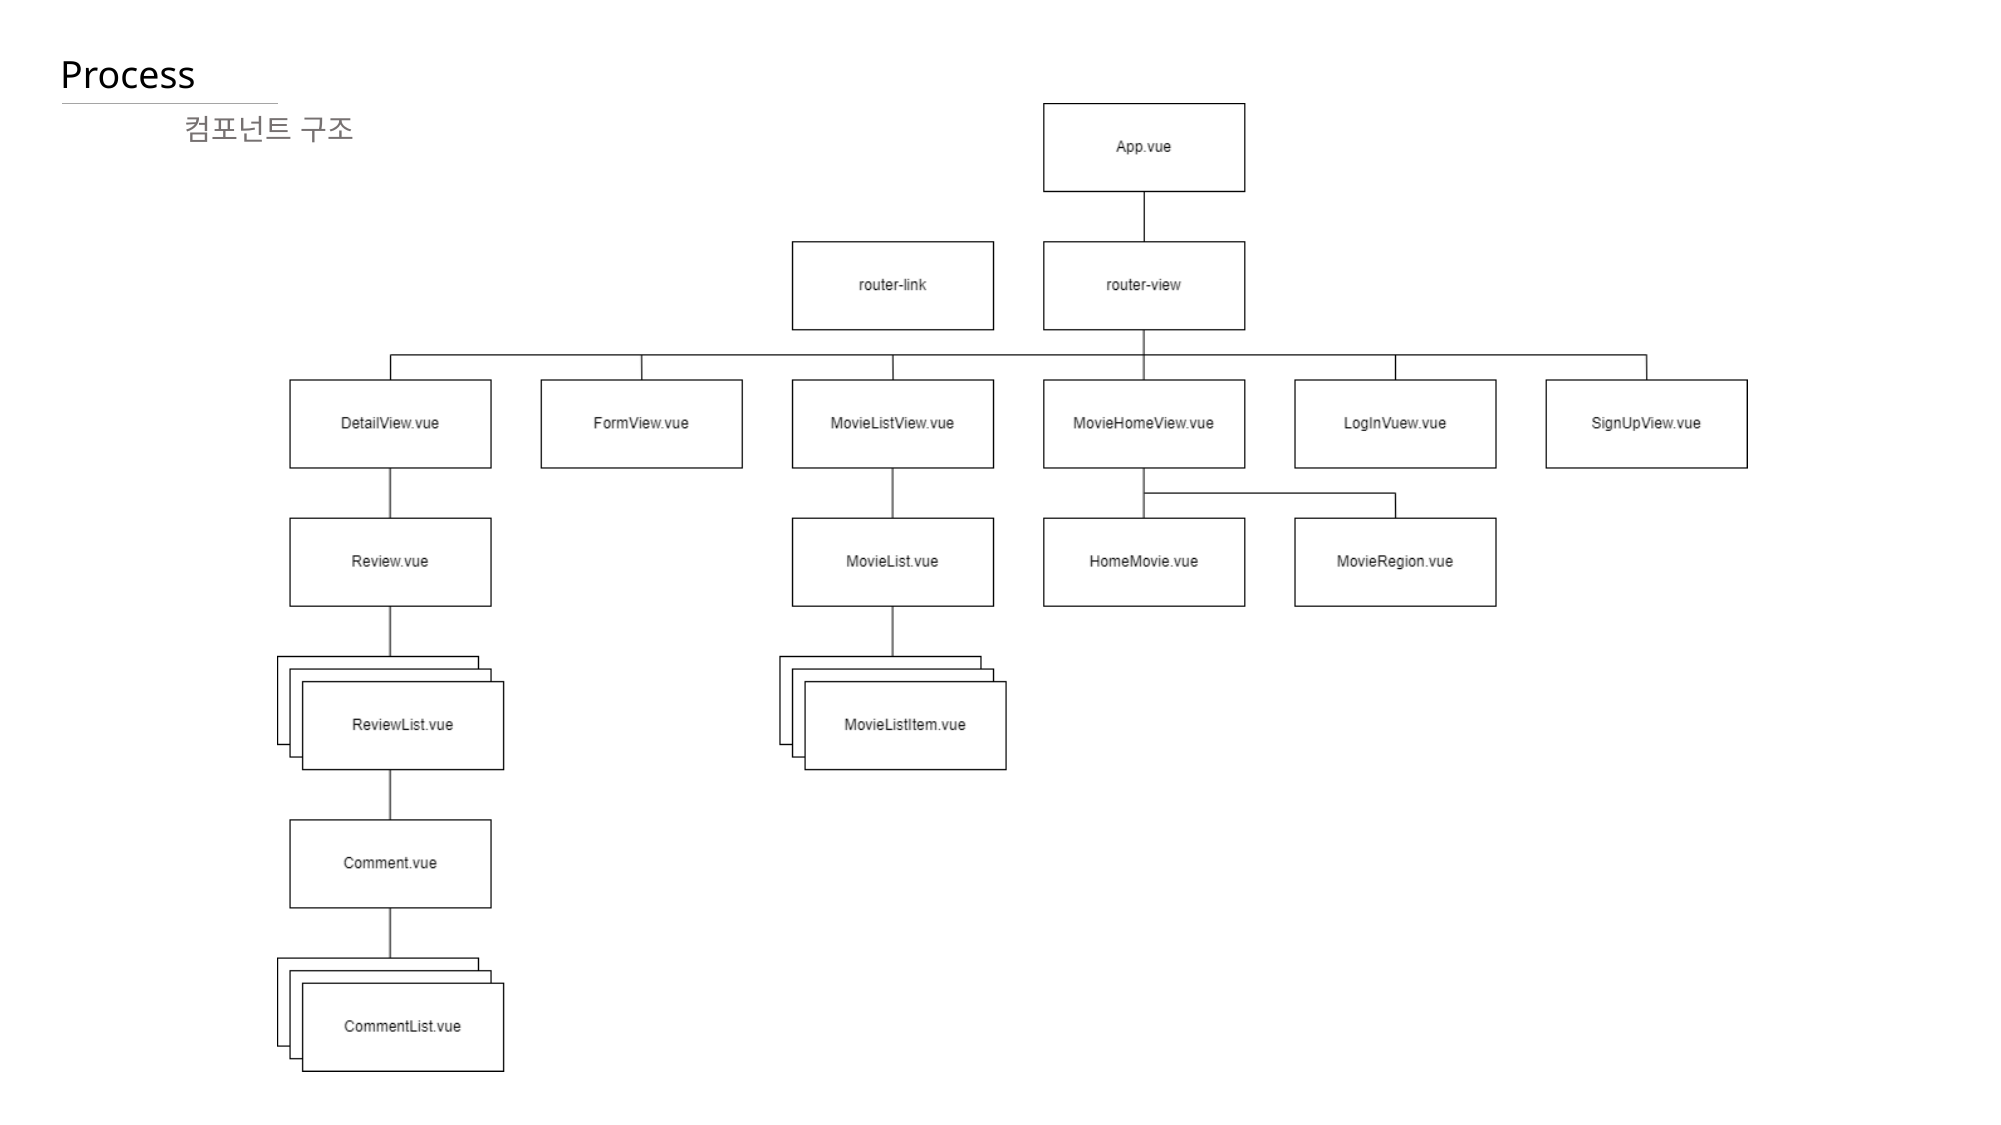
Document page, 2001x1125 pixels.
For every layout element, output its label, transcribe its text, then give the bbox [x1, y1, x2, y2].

text_box 컴포넌트 구조 [169, 104, 277, 154]
picture [277, 103, 1748, 1072]
text_box Process [45, 43, 594, 103]
